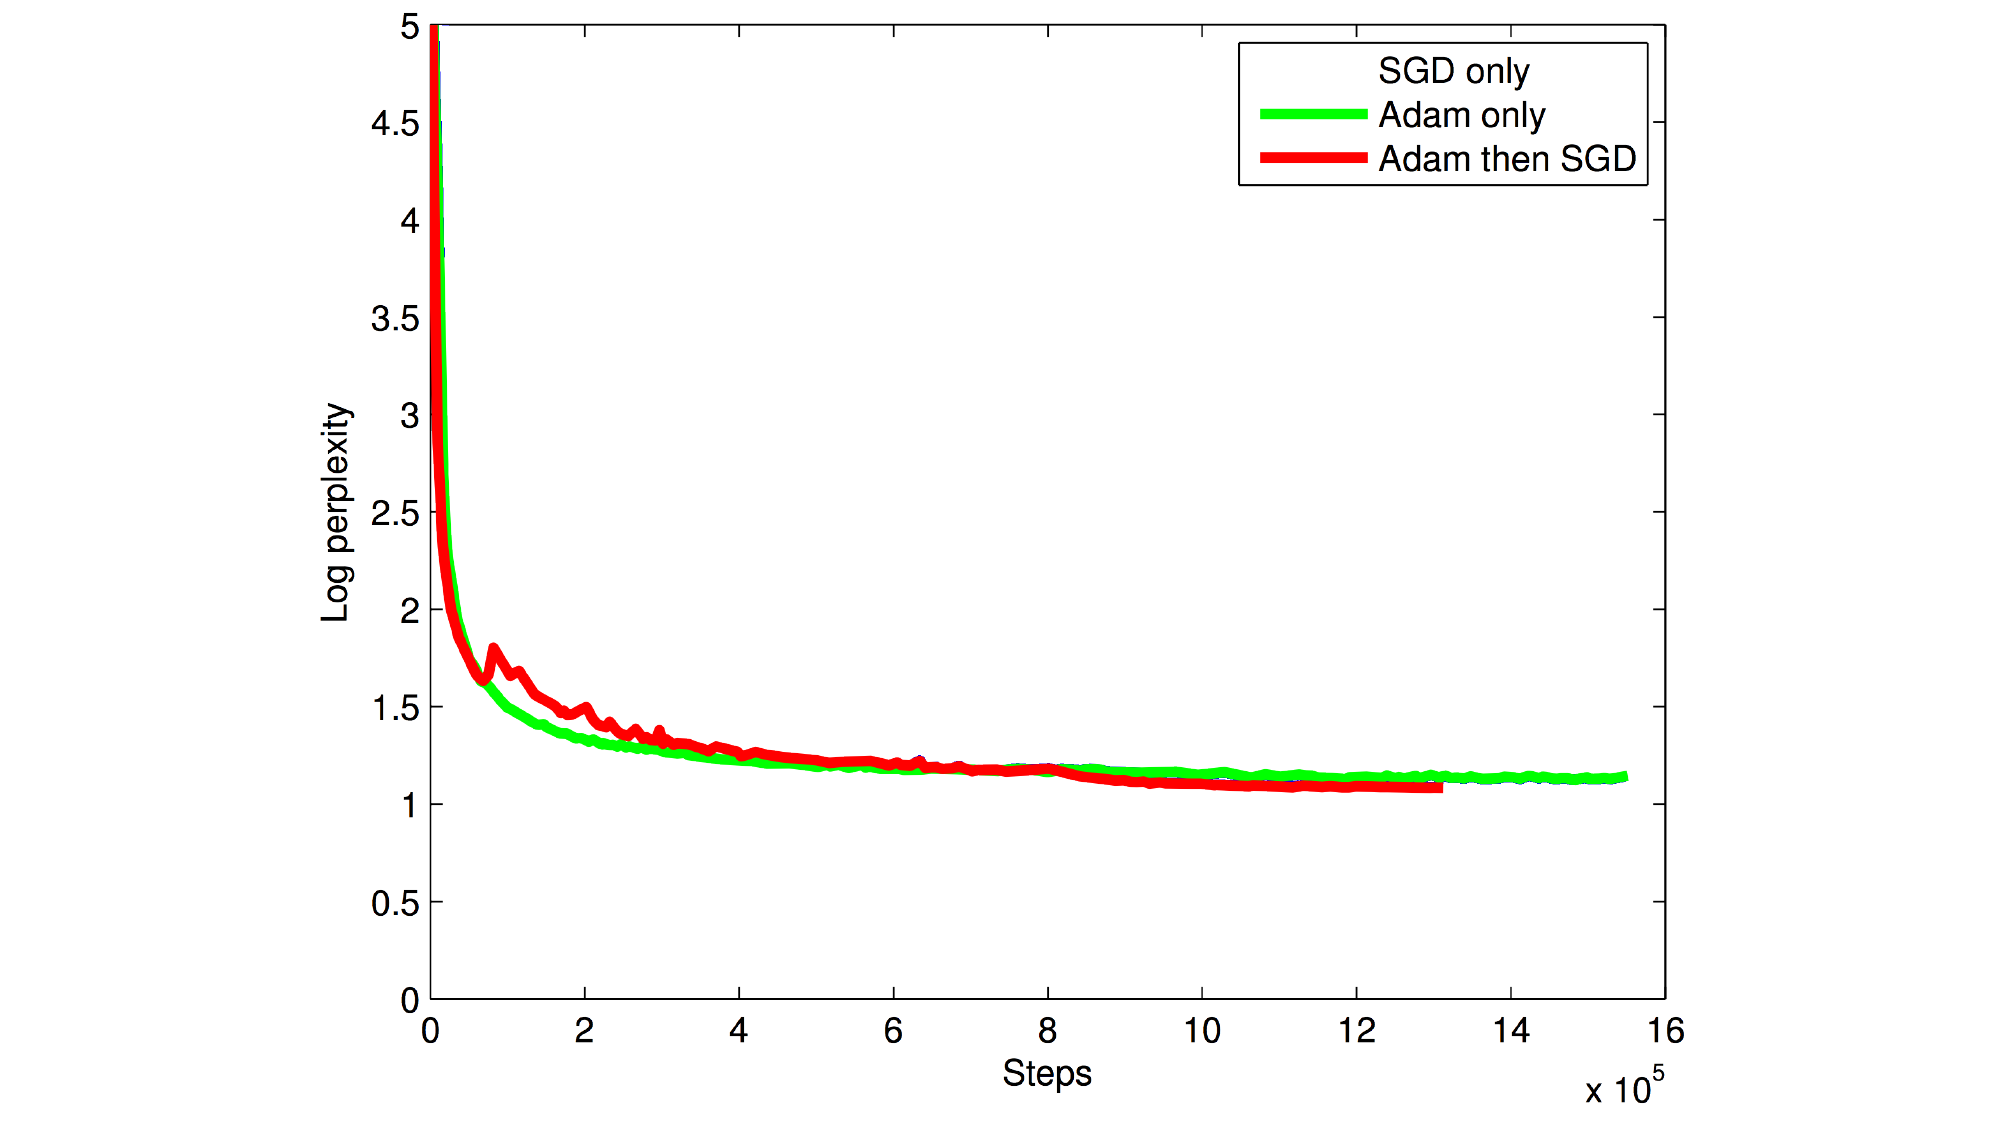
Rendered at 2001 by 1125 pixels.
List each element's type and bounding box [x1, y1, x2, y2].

picture [301, 0, 1699, 1125]
